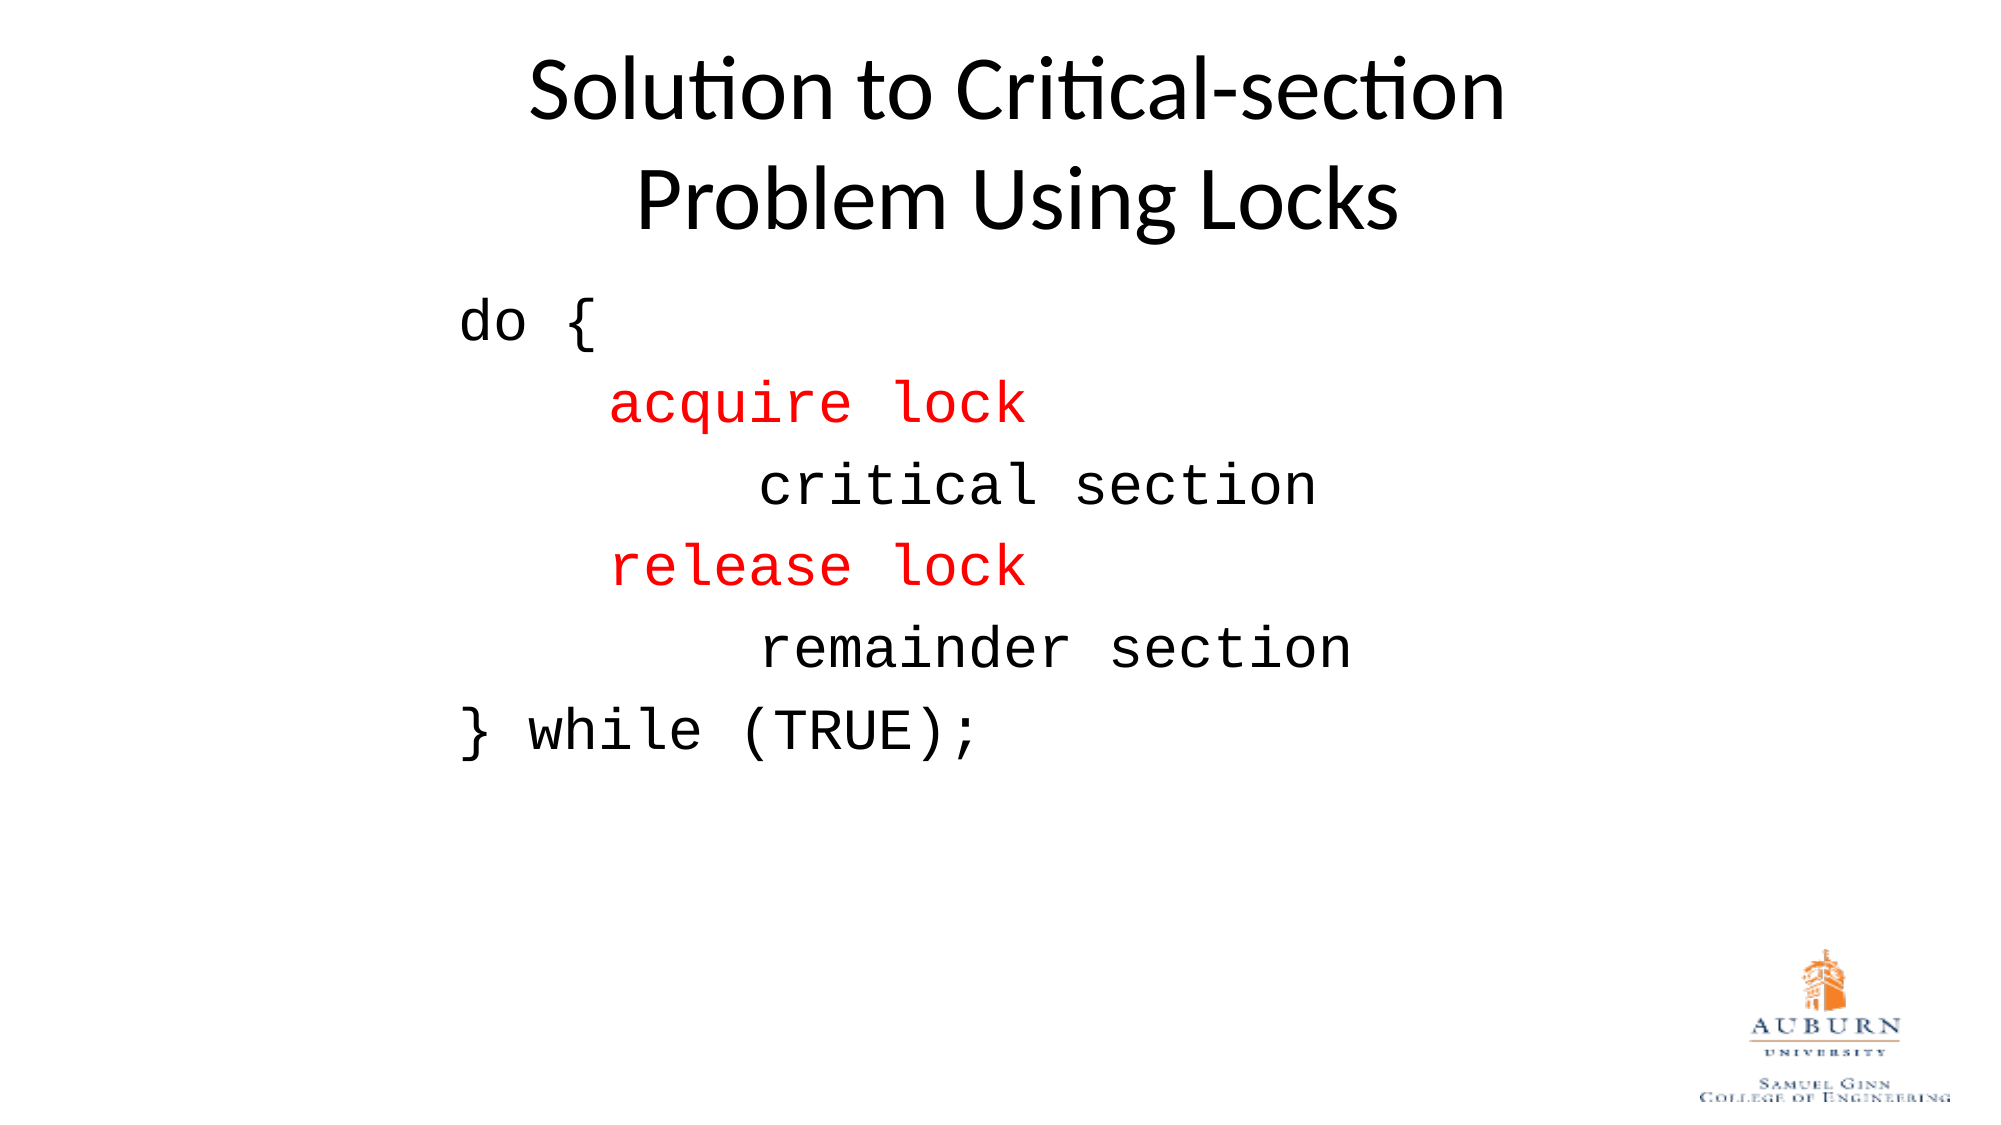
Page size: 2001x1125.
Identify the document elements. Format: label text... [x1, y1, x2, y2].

title Solution to Critical-section Problem Using Locks [350, 24, 1688, 250]
list do { acquire lock critical section release lock remainder section } while (TRUE); [387, 275, 1656, 1019]
picture [1700, 949, 1950, 1102]
